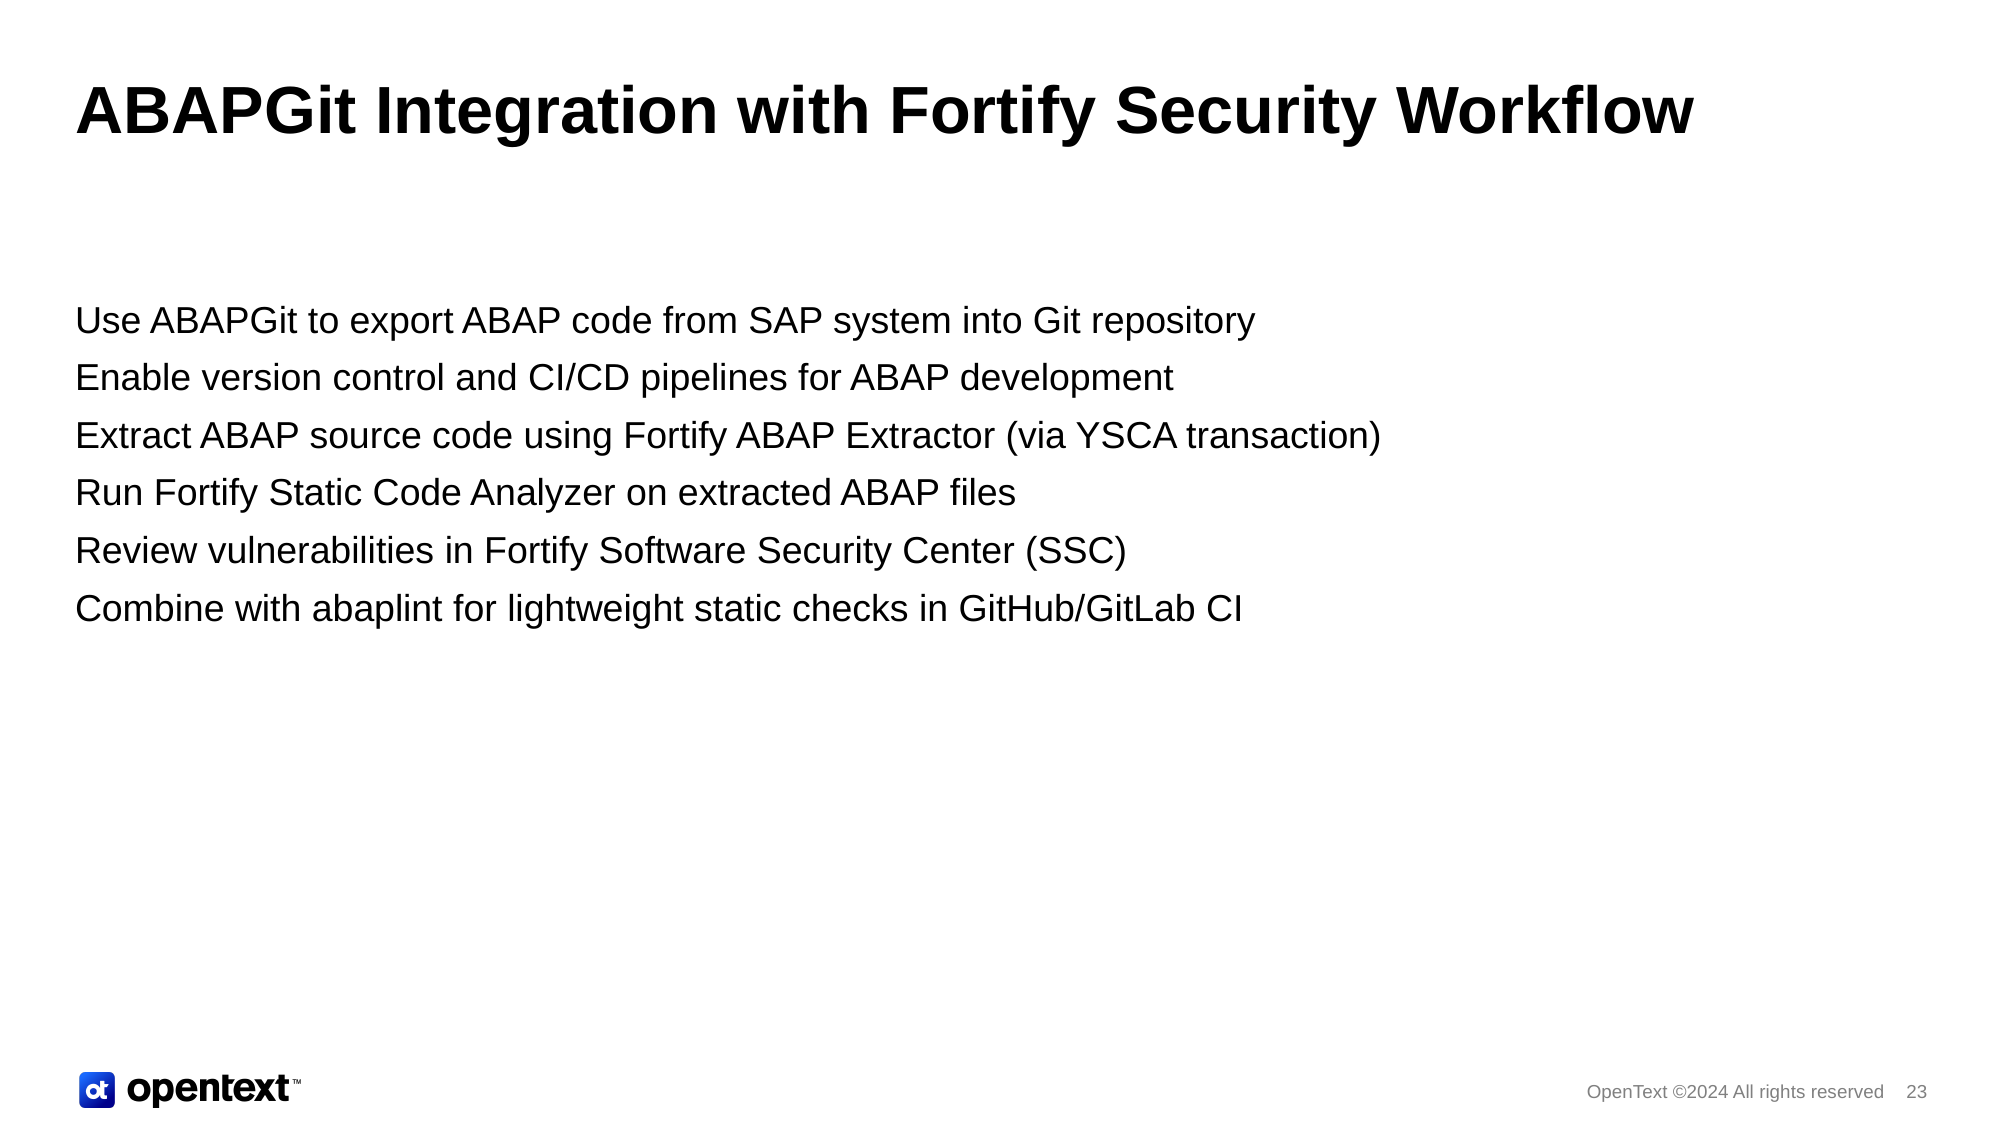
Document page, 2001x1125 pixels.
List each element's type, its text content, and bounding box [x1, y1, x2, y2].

title ABAPGit Integration with Fortify Security Workflow [75, 24, 1925, 185]
picture [79, 1072, 301, 1108]
list Use ABAPGit to export ABAP code from SAP system into Git repository Enable version control and CI/CD pipelines for ABAP development Extract ABAP source code using Fortify ABAP Extractor (via YSCA transaction) Run Fortify Static Code Analyzer on extracted ABAP files Review vulnerabilities in Fortify Software Security Center (SSC) Combine with abaplint for lightweight static checks in GitHub/GitLab CI [75, 225, 1925, 1019]
